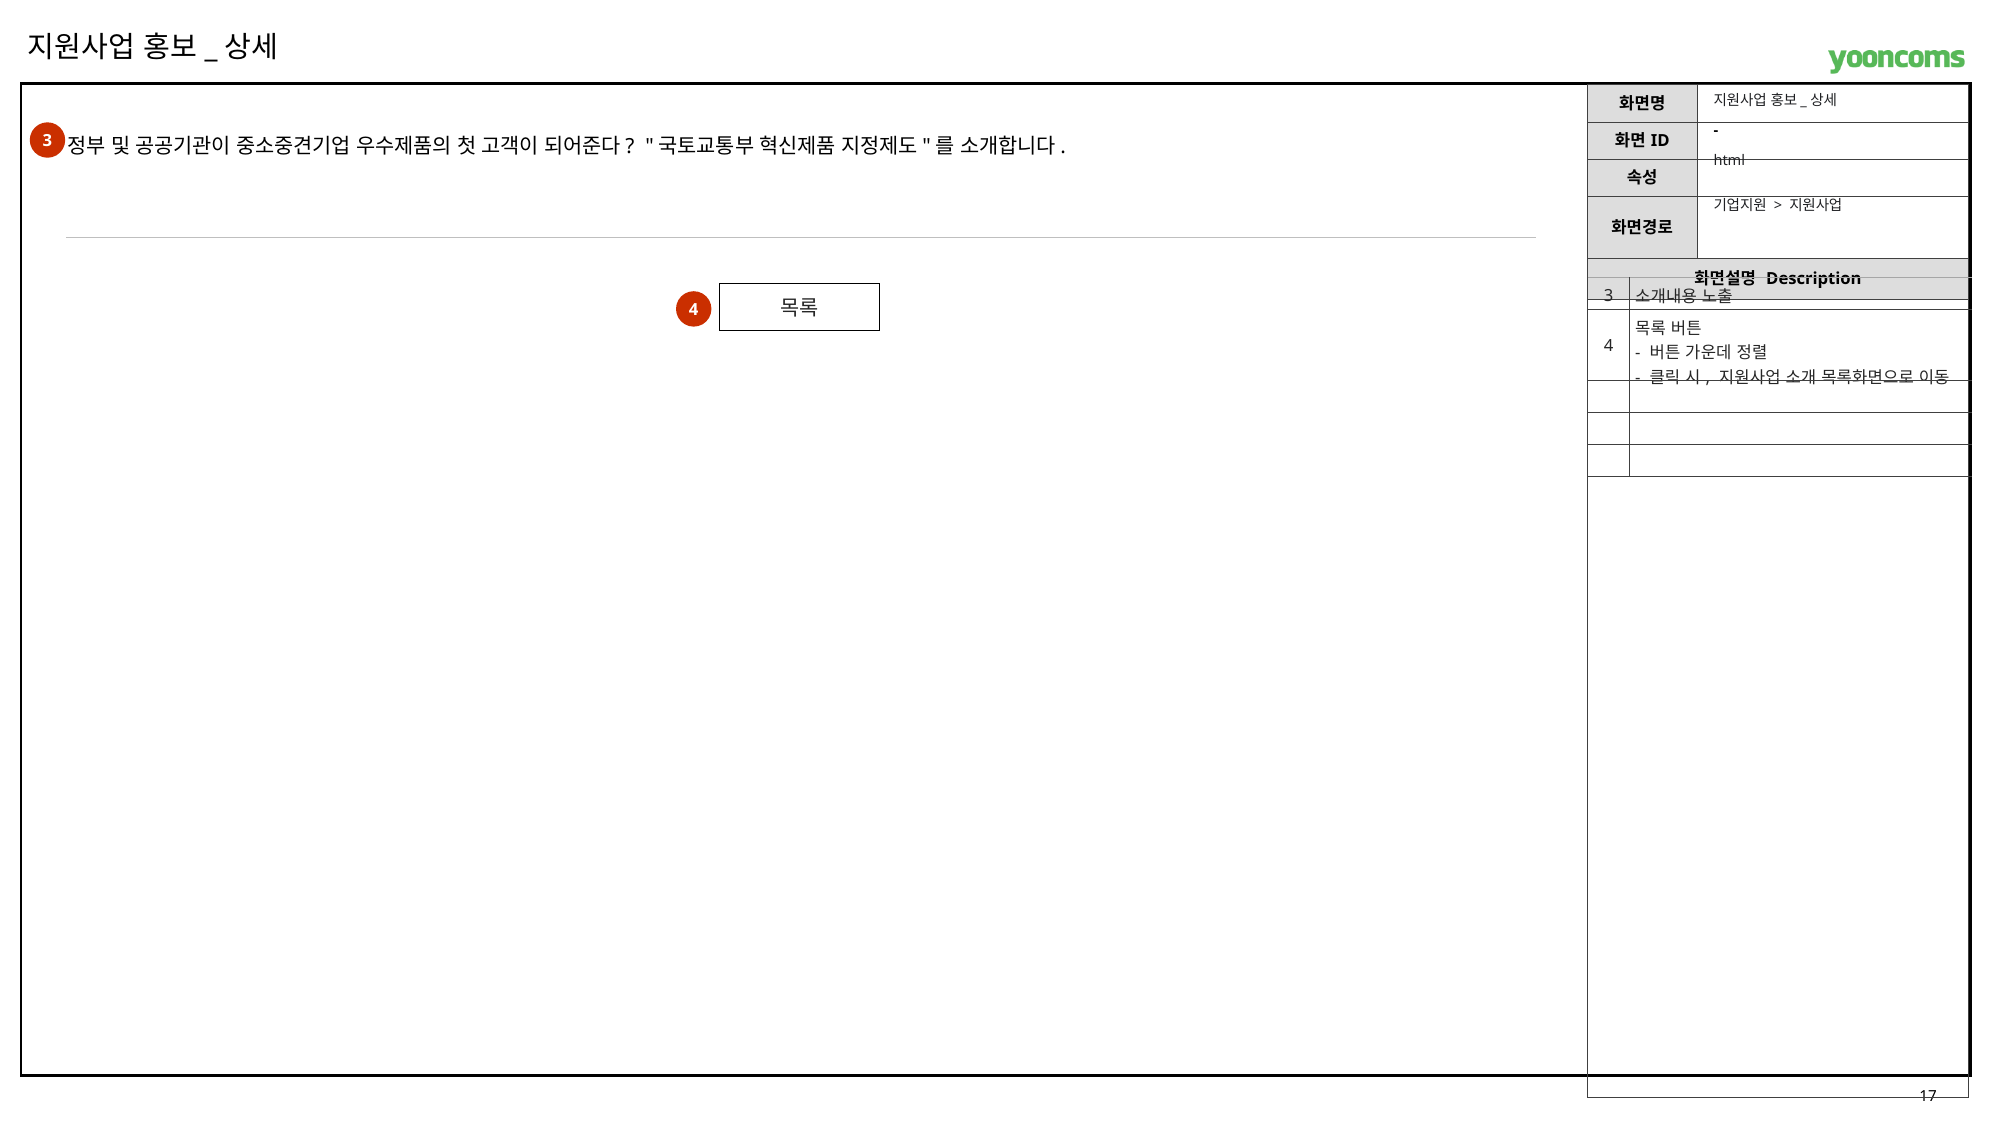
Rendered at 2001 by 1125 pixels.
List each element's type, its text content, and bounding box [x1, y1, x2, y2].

table_header 소개내용 노출 [1630, 278, 1972, 309]
text_box 정부 및 공공기관이 중소중견기업 우수제품의 첫 고객이 되어준다? "국토교통부 혁신제품 지정제도"를 소개합니다. [52, 112, 1442, 166]
text_box 지원사업 홍보_상세 [12, 20, 294, 71]
text_box 기업지원 > 지원사업 [1698, 188, 1972, 221]
text_box html [1698, 143, 1972, 176]
table_cell [1588, 381, 1629, 412]
table_cell 4 [1588, 310, 1629, 380]
table_header 3 [1588, 278, 1629, 309]
text_box - [1698, 116, 1972, 143]
text_box 지원사업 홍보_상세 [1698, 83, 1972, 116]
text_box 3 [28, 121, 67, 159]
table_cell [1588, 413, 1629, 444]
table_cell [1630, 445, 1972, 476]
table_cell 목록 버튼 - 버튼 가운데 정렬 - 클릭 시, 지원사업 소개 목록화면으로 이동 [1630, 310, 1972, 380]
text_box 목록 [719, 283, 879, 331]
text_box 4 [674, 290, 713, 328]
table_cell [1630, 413, 1972, 444]
picture [1828, 50, 1965, 74]
table_cell [1588, 445, 1629, 476]
table_cell [1630, 381, 1972, 412]
